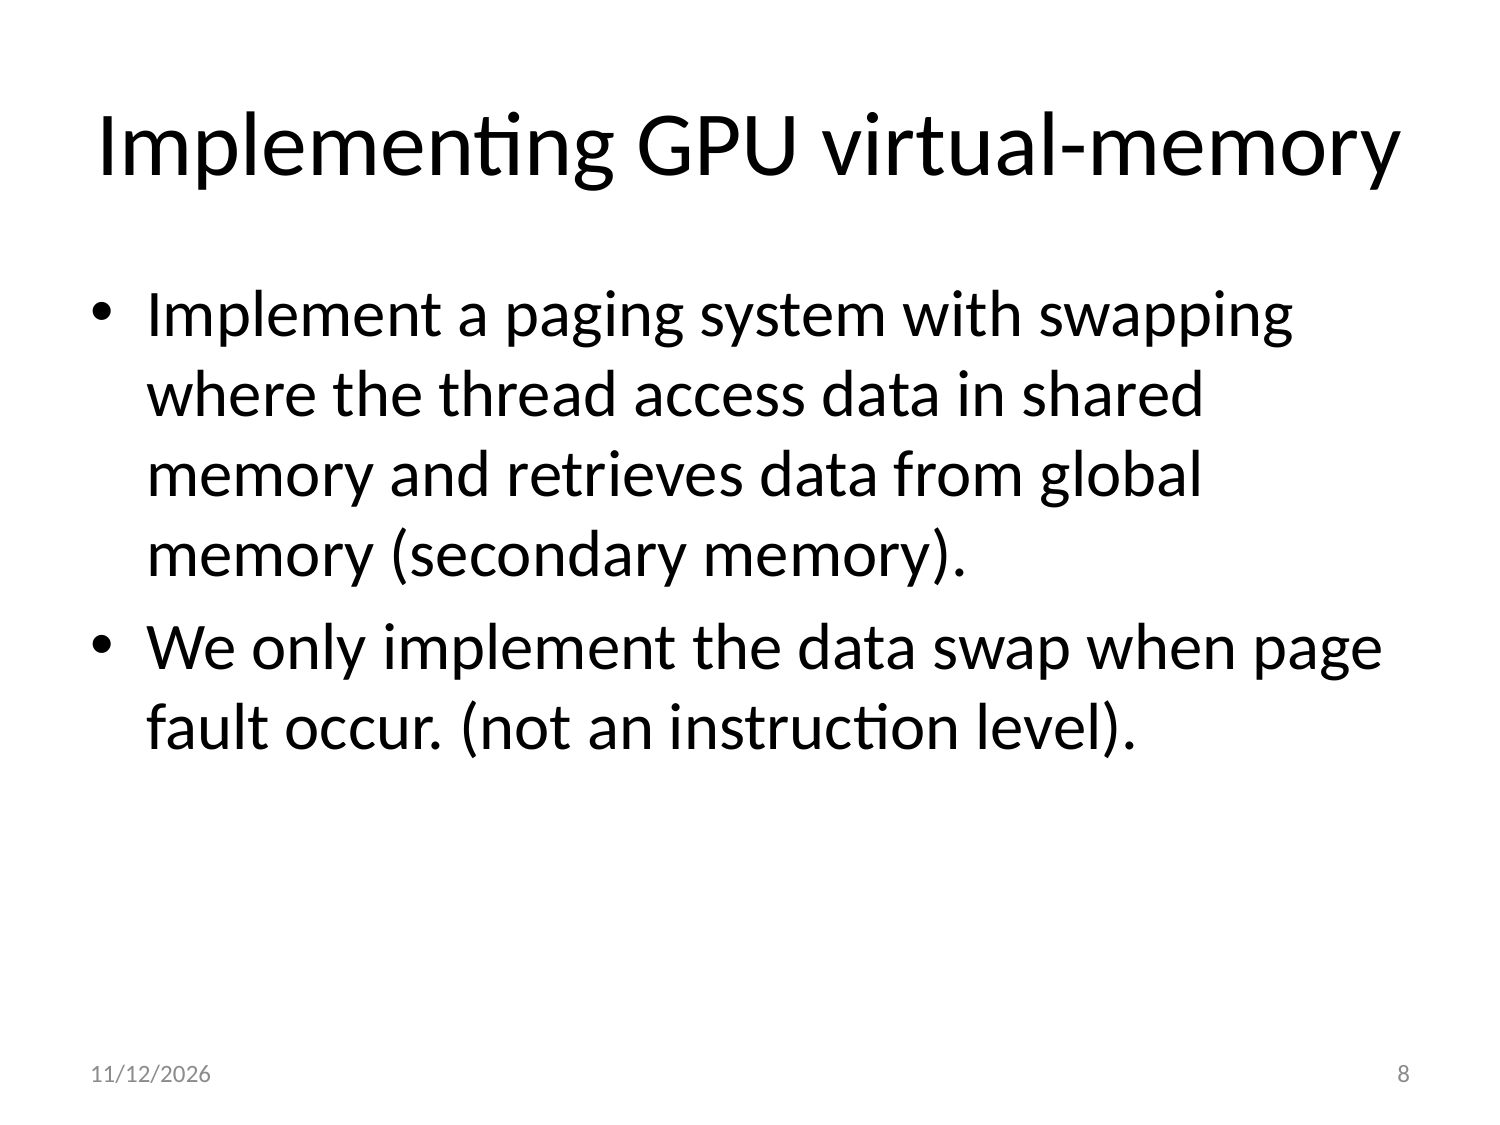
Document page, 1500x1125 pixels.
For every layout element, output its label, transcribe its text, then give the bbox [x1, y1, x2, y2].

list Implement a paging system with swapping where the thread access data in shared memory and retrieves data from global memory (secondary memory). We only implement the data swap when page fault occur. (not an instruction level). [75, 262, 1425, 1005]
slide_number 8 [1074, 1042, 1425, 1103]
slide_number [75, 1042, 425, 1103]
title Implementing GPU virtual-memory [75, 45, 1425, 233]
